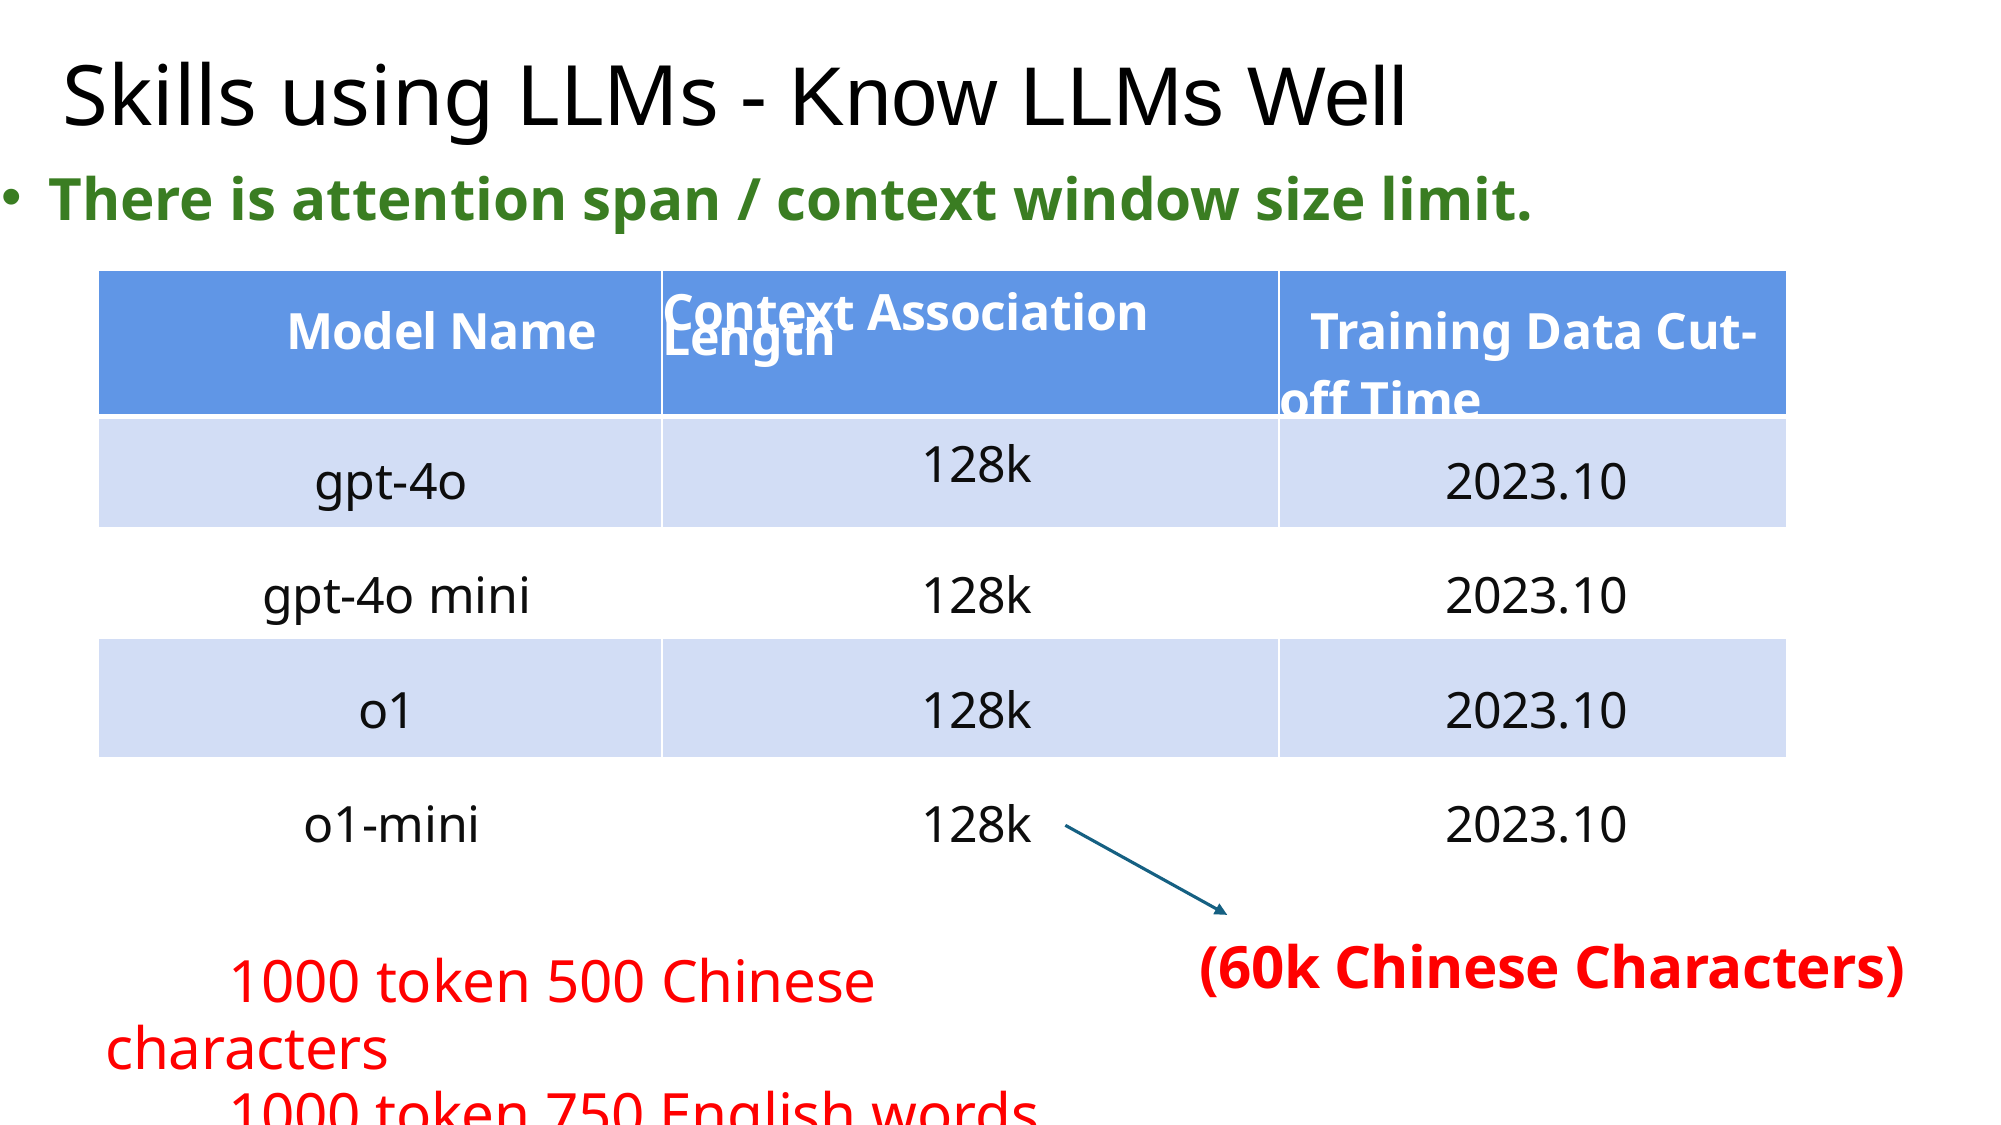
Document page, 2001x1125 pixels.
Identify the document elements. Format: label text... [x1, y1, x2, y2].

text_box (60k Chinese Characters) [1184, 923, 2000, 1008]
table_header Training Data Cut-off Time [1280, 271, 1786, 414]
text_box 1000 token 500 Chinese characters 1000 token 750 English words [90, 942, 1068, 1125]
table_cell 128k [663, 419, 1278, 527]
table_cell o1 [99, 639, 661, 757]
table_cell 2023.10 [1280, 639, 1786, 757]
text_box Skills using LLMs - Know LLMs Well [48, 34, 2000, 350]
table_cell gpt-4o mini [99, 529, 661, 637]
text_box There is attention span / context window size limit. [0, 154, 1579, 240]
table_cell gpt-4o [99, 419, 661, 527]
table_cell 128k [663, 758, 1278, 866]
table_header Context Association Length [663, 271, 1278, 414]
table_cell 2023.10 [1280, 529, 1786, 637]
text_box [1064, 824, 1228, 916]
table_cell o1-mini [99, 758, 661, 866]
table_cell 2023.10 [1280, 419, 1786, 527]
table_cell 2023.10 [1280, 758, 1786, 866]
table_cell 128k [663, 639, 1278, 757]
table_cell 128k [663, 529, 1278, 637]
table_header Model Name [99, 271, 661, 414]
